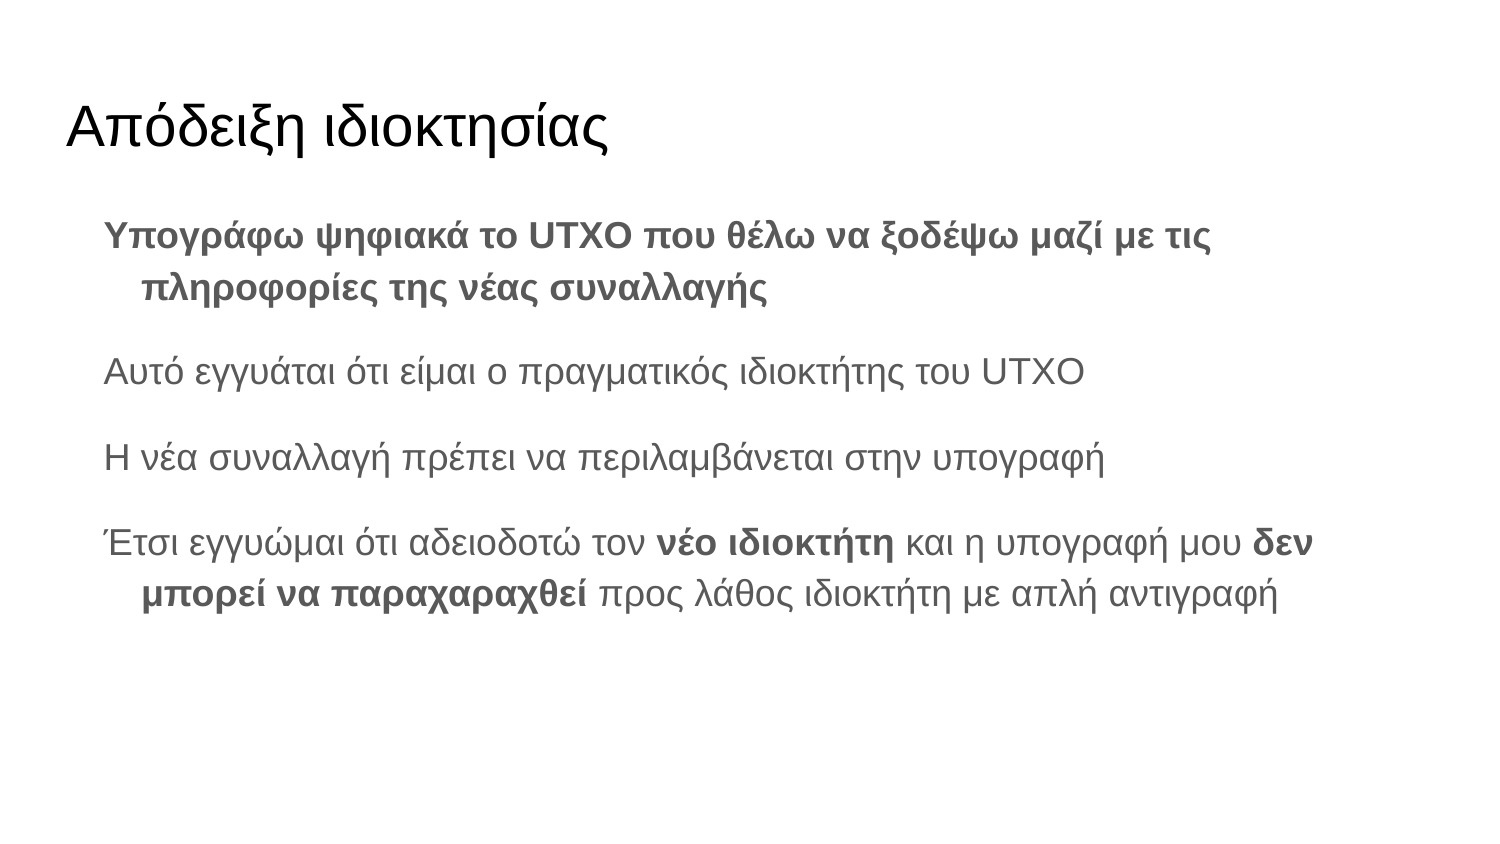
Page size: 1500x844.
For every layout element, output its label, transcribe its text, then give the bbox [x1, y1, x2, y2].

title Απόδειξη ιδιοκτησίας [51, 72, 1449, 167]
list Yπογράφω ψηφιακά το UTXO που θέλω να ξοδέψω μαζί με τις πληροφορίες της νέας συναλλαγής Αυτό εγγυάται ότι είμαι ο πραγματικός ιδιοκτήτης του UTXO Η νέα συναλλαγή πρέπει να περιλαμβάνεται στην υπογραφή Έτσι εγγυώμαι ότι αδειοδοτώ τον νέο ιδιοκτήτη και η υπογραφή μου δεν μπορεί να παραχαραχθεί προς λάθος ιδιοκτήτη με απλή αντιγραφή [51, 189, 1449, 750]
